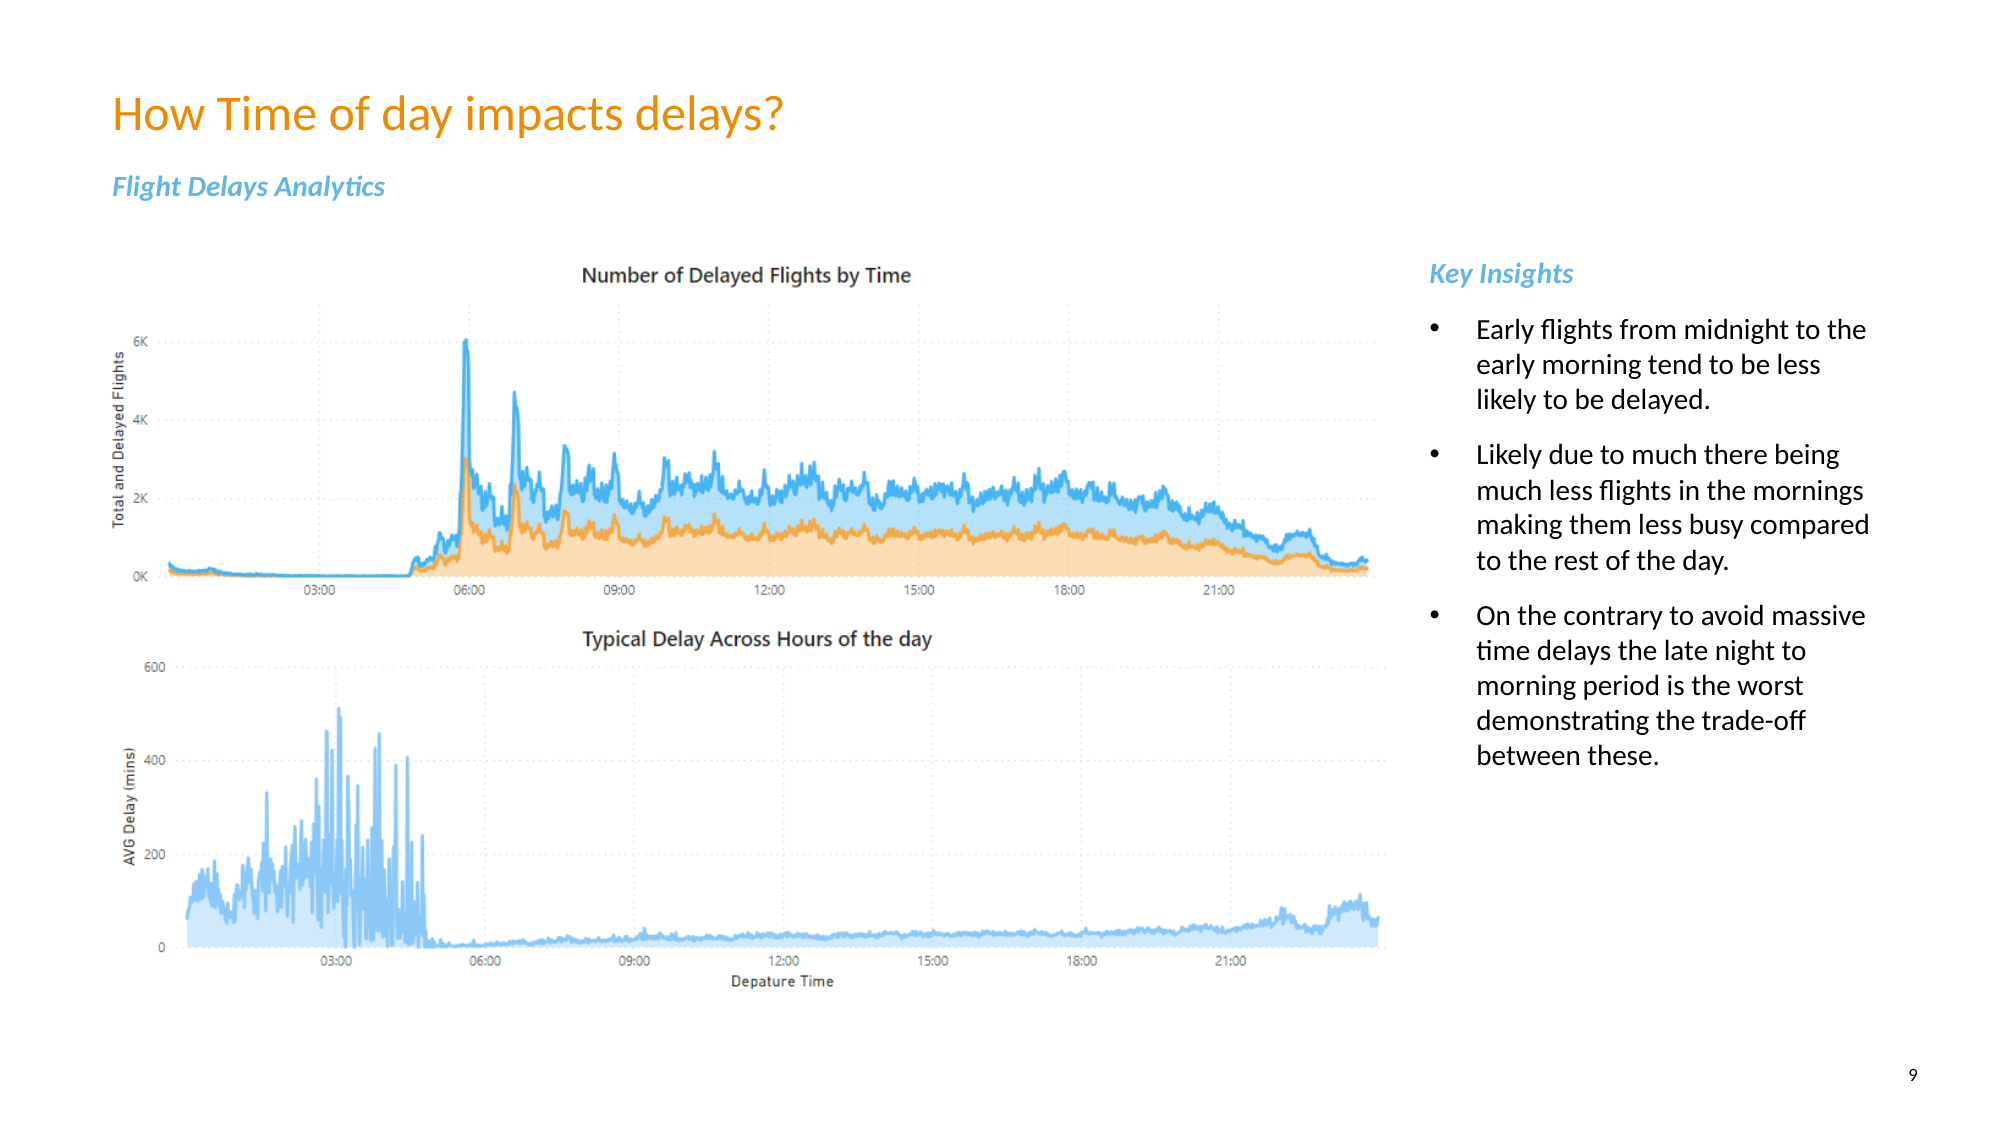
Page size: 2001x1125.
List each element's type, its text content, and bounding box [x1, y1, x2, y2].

title How Time of day impacts delays? [82, 50, 1918, 123]
list Key Insights Early flights from midnight to the early morning tend to be less likely to be delayed. Likely due to much there being much less flights in the mornings making them less busy compared to the rest of the day. On the contrary to avoid massive time delays the late night to morning period is the worst demonstrating the trade-off between these. [1399, 224, 1914, 1000]
list Flight Delays Analytics [82, 137, 1914, 210]
picture [99, 257, 1400, 1000]
